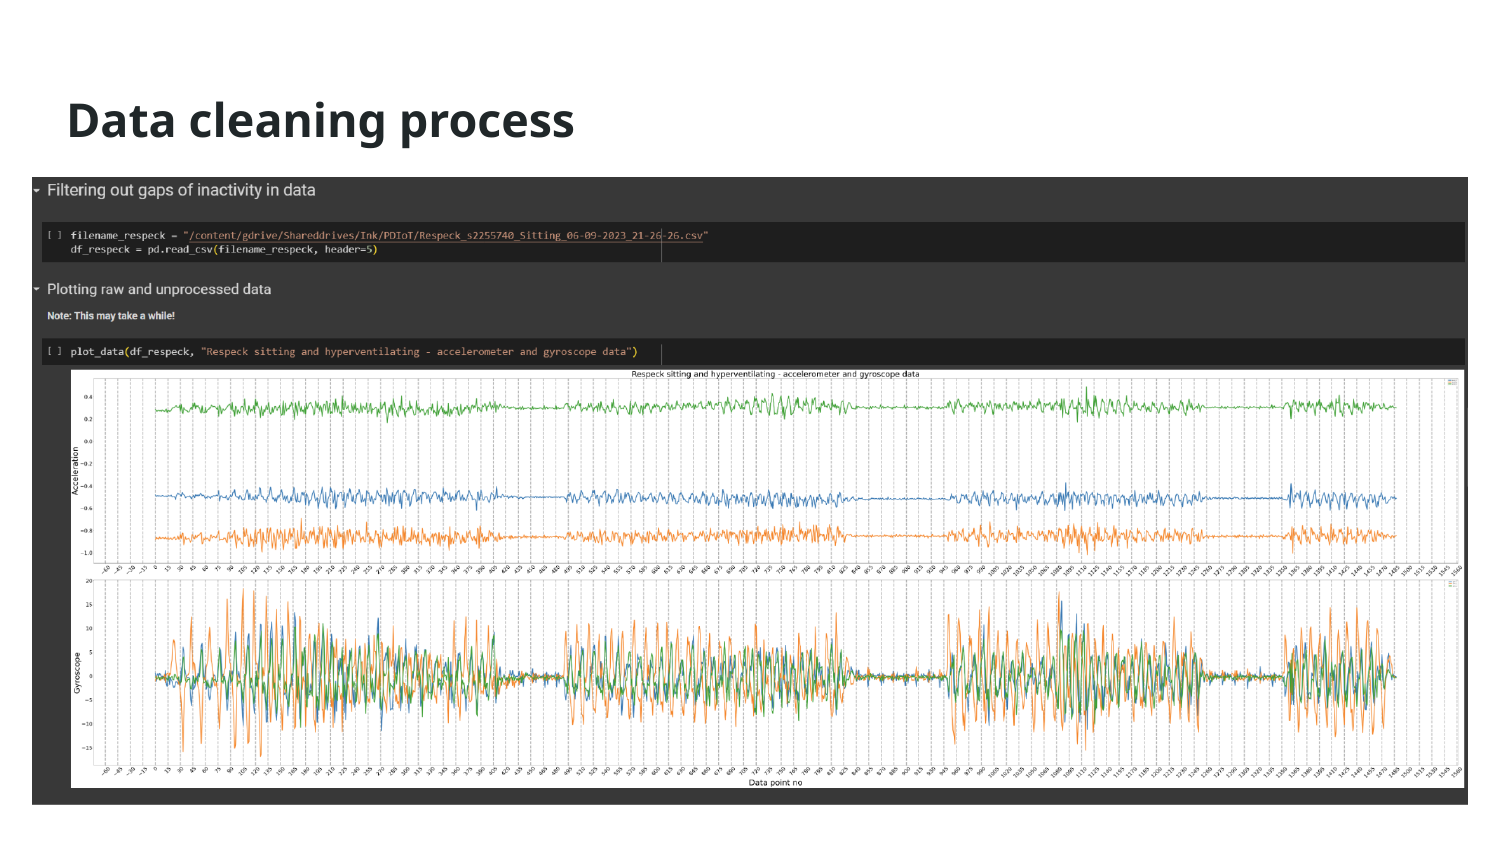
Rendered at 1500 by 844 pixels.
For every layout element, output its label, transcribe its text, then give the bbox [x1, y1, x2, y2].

title Data cleaning process [51, 72, 1449, 167]
picture [32, 177, 1468, 805]
